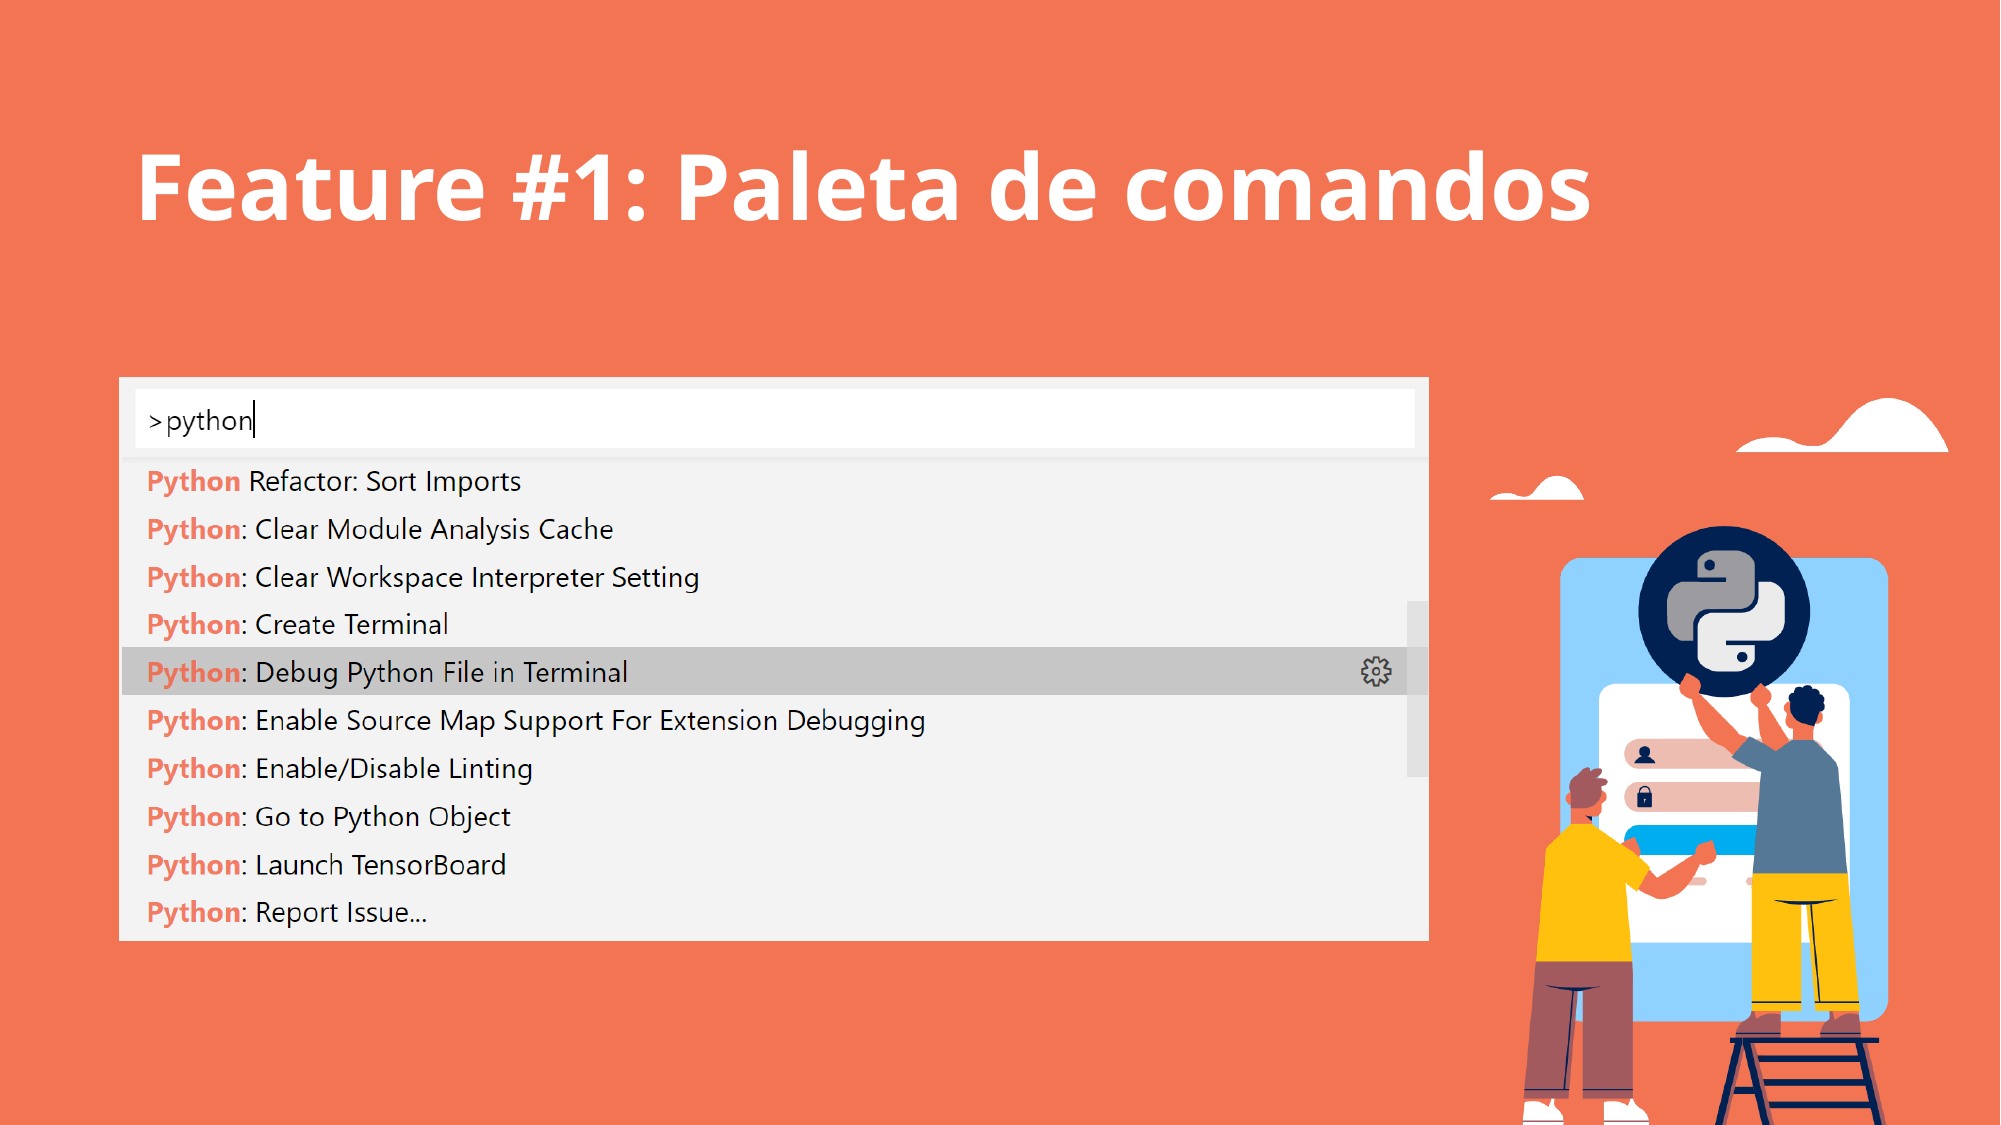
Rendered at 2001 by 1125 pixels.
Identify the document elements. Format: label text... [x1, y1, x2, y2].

title Feature #1: Paleta de comandos [119, 73, 1949, 249]
picture [1489, 398, 1949, 1125]
picture [119, 377, 1429, 942]
